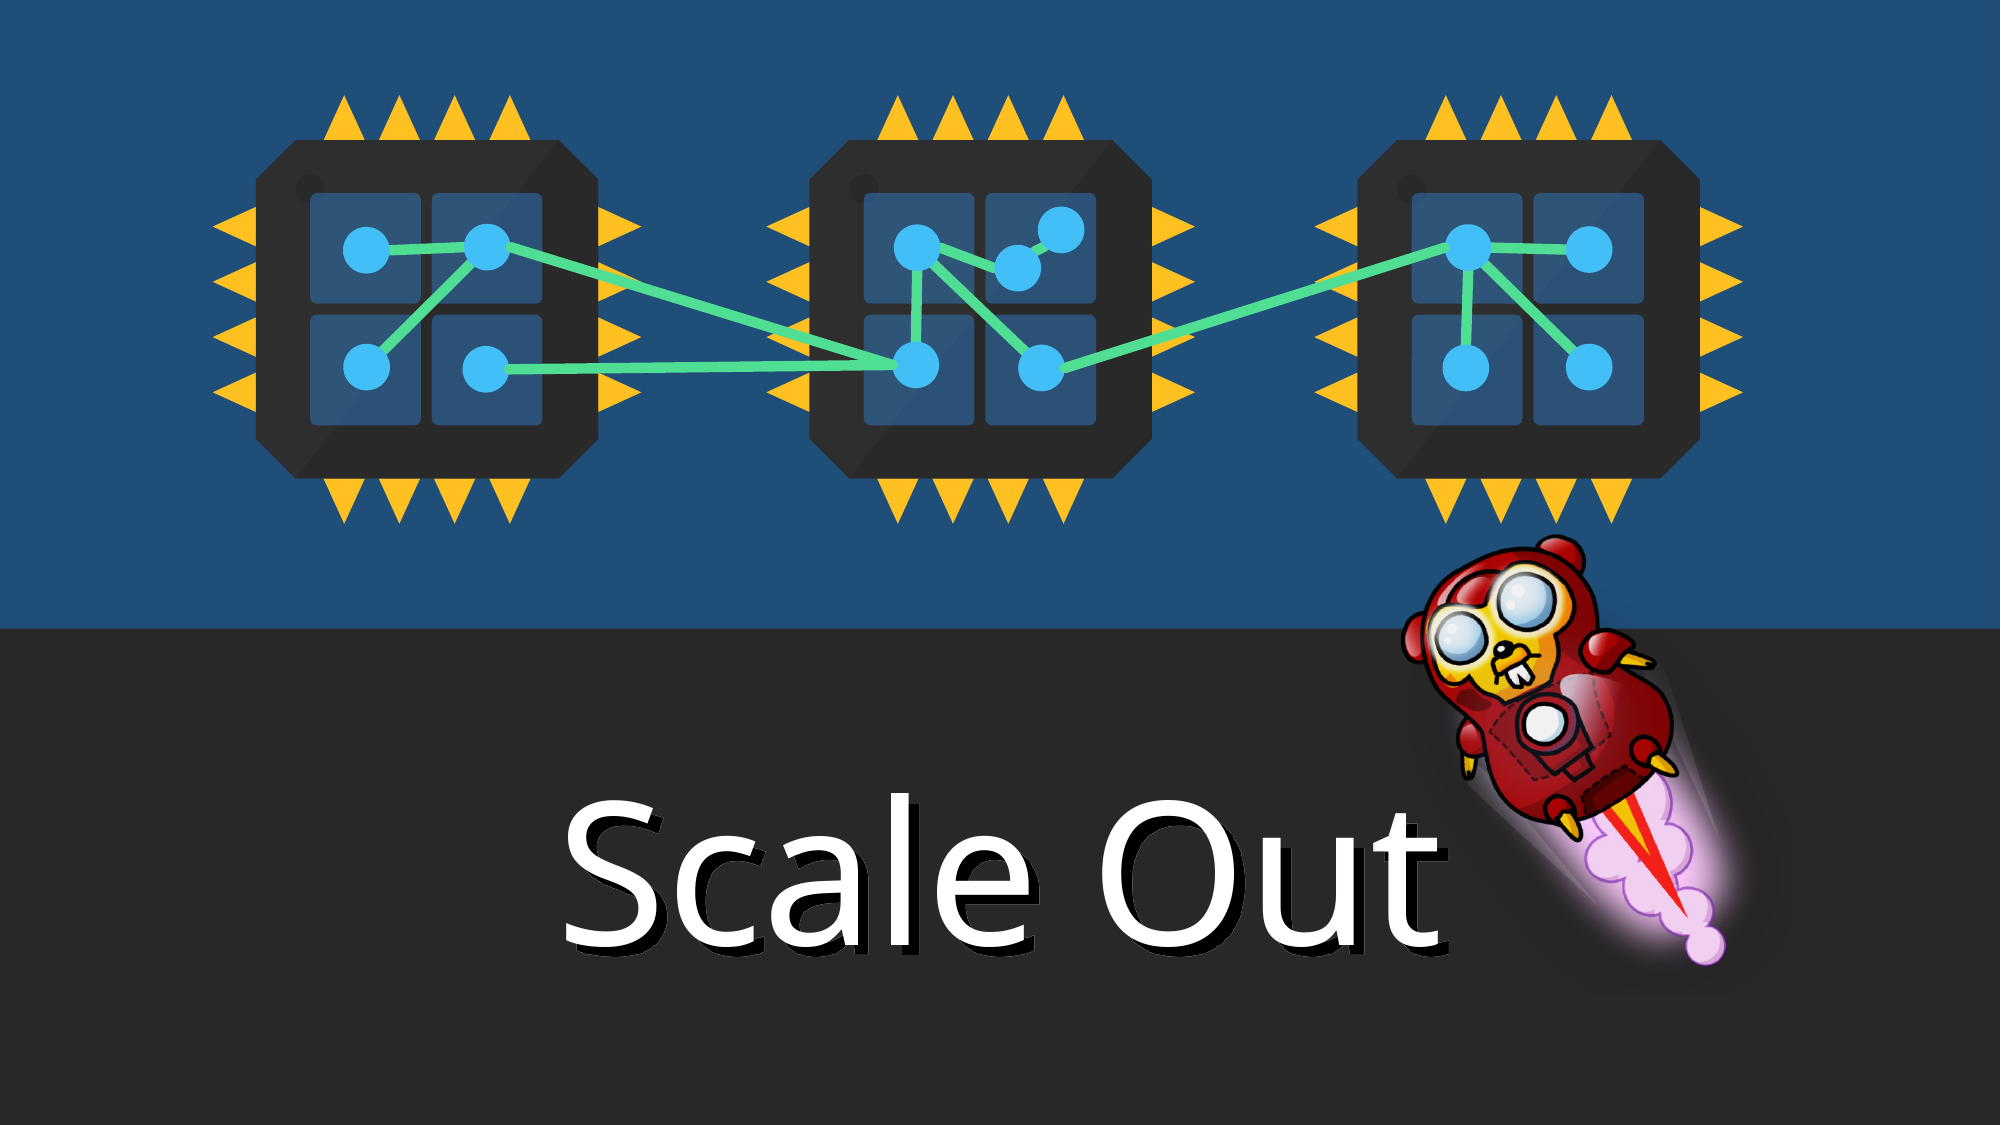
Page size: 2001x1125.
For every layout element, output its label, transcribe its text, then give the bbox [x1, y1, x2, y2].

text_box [1034, 246, 1045, 252]
picture [1289, 472, 1794, 995]
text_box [766, 368, 1196, 524]
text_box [1314, 95, 1743, 472]
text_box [933, 264, 1026, 352]
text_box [940, 247, 995, 269]
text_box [509, 364, 893, 370]
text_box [863, 192, 1097, 426]
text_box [1064, 247, 1445, 368]
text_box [212, 95, 642, 524]
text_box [510, 247, 893, 364]
text_box [0, 627, 2000, 1125]
title Scale Out [137, 764, 1863, 996]
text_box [766, 95, 1196, 247]
